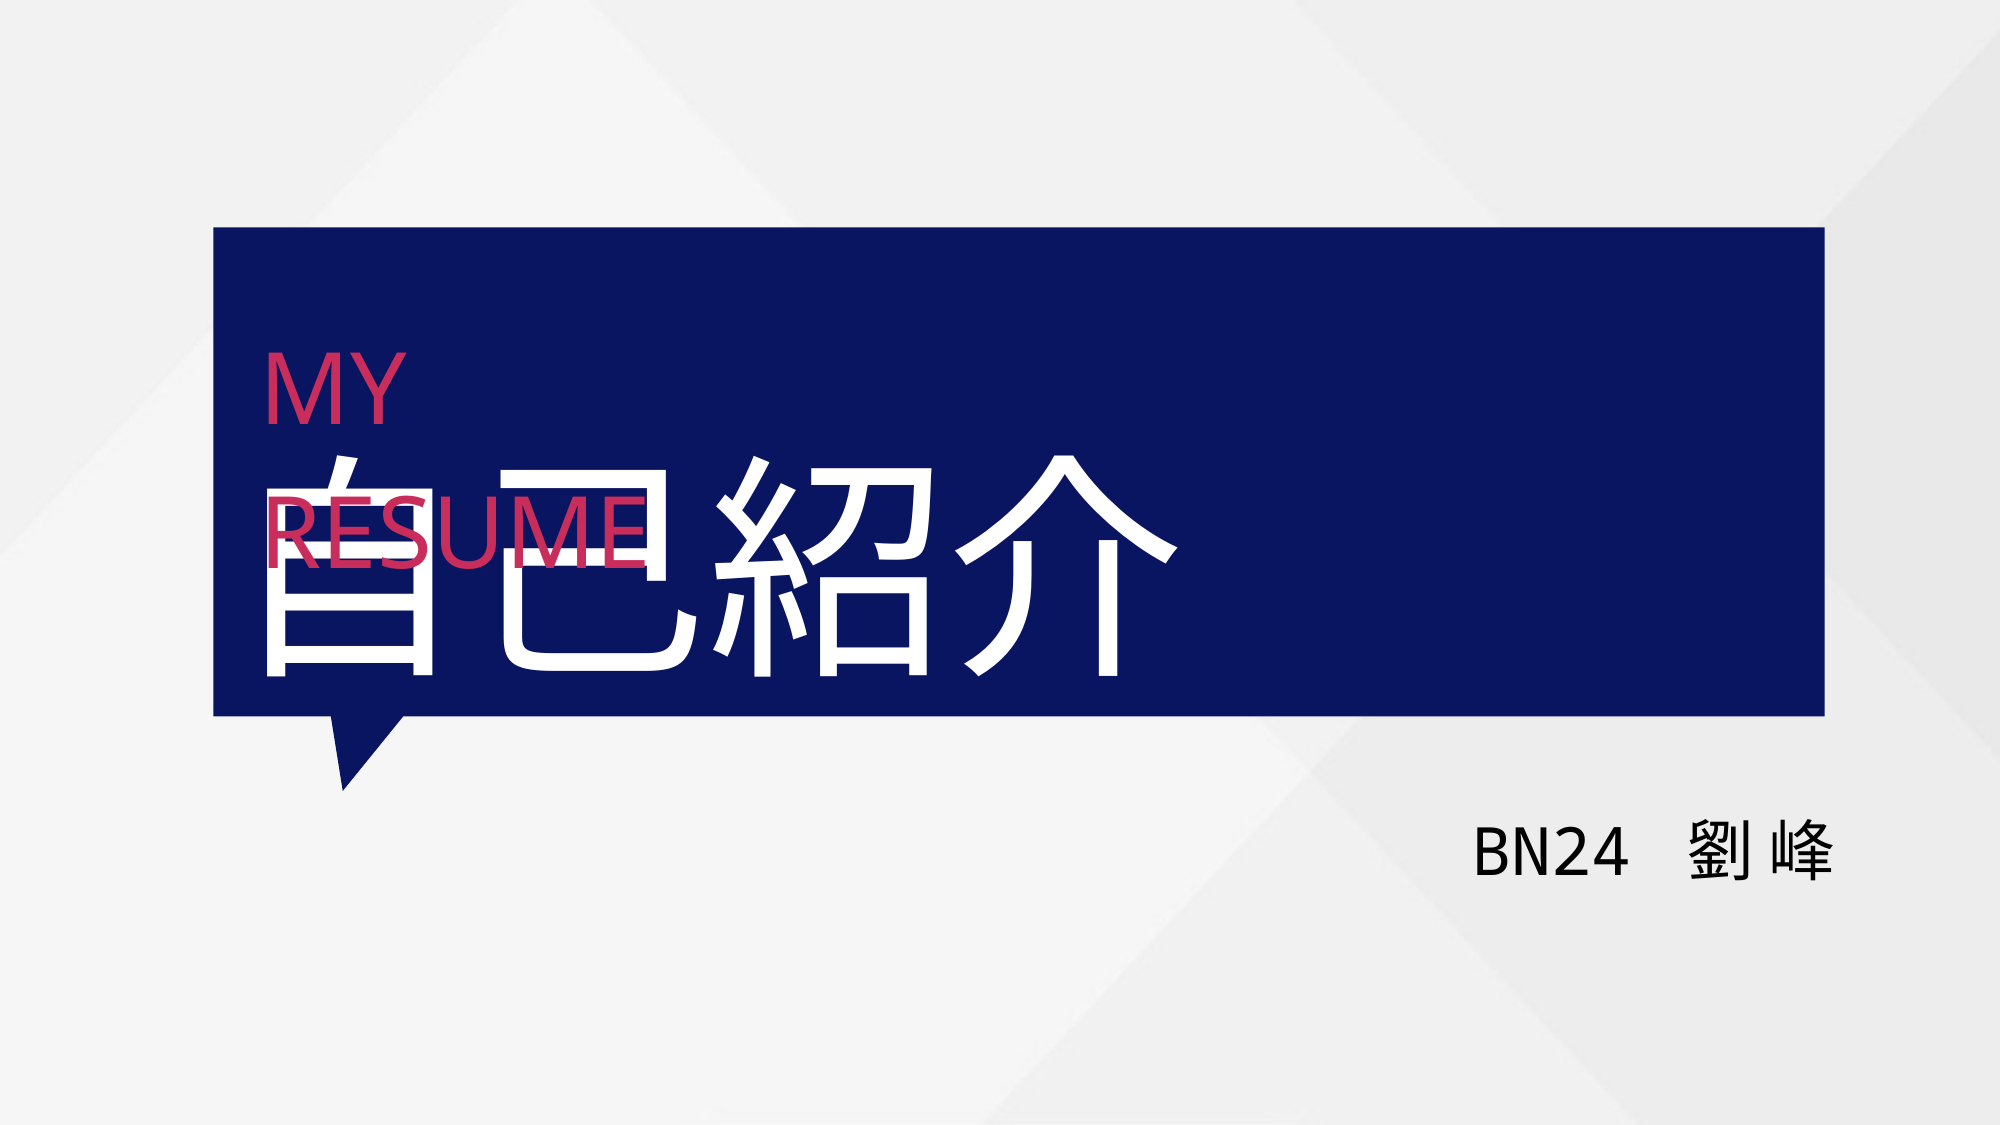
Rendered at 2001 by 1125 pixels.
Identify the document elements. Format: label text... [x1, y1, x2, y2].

text_box MY RESUME [245, 292, 750, 596]
text_box BN24 劉 峰 [1039, 801, 1851, 897]
text_box [212, 226, 1826, 794]
text_box 自己紹介 [213, 410, 1398, 713]
